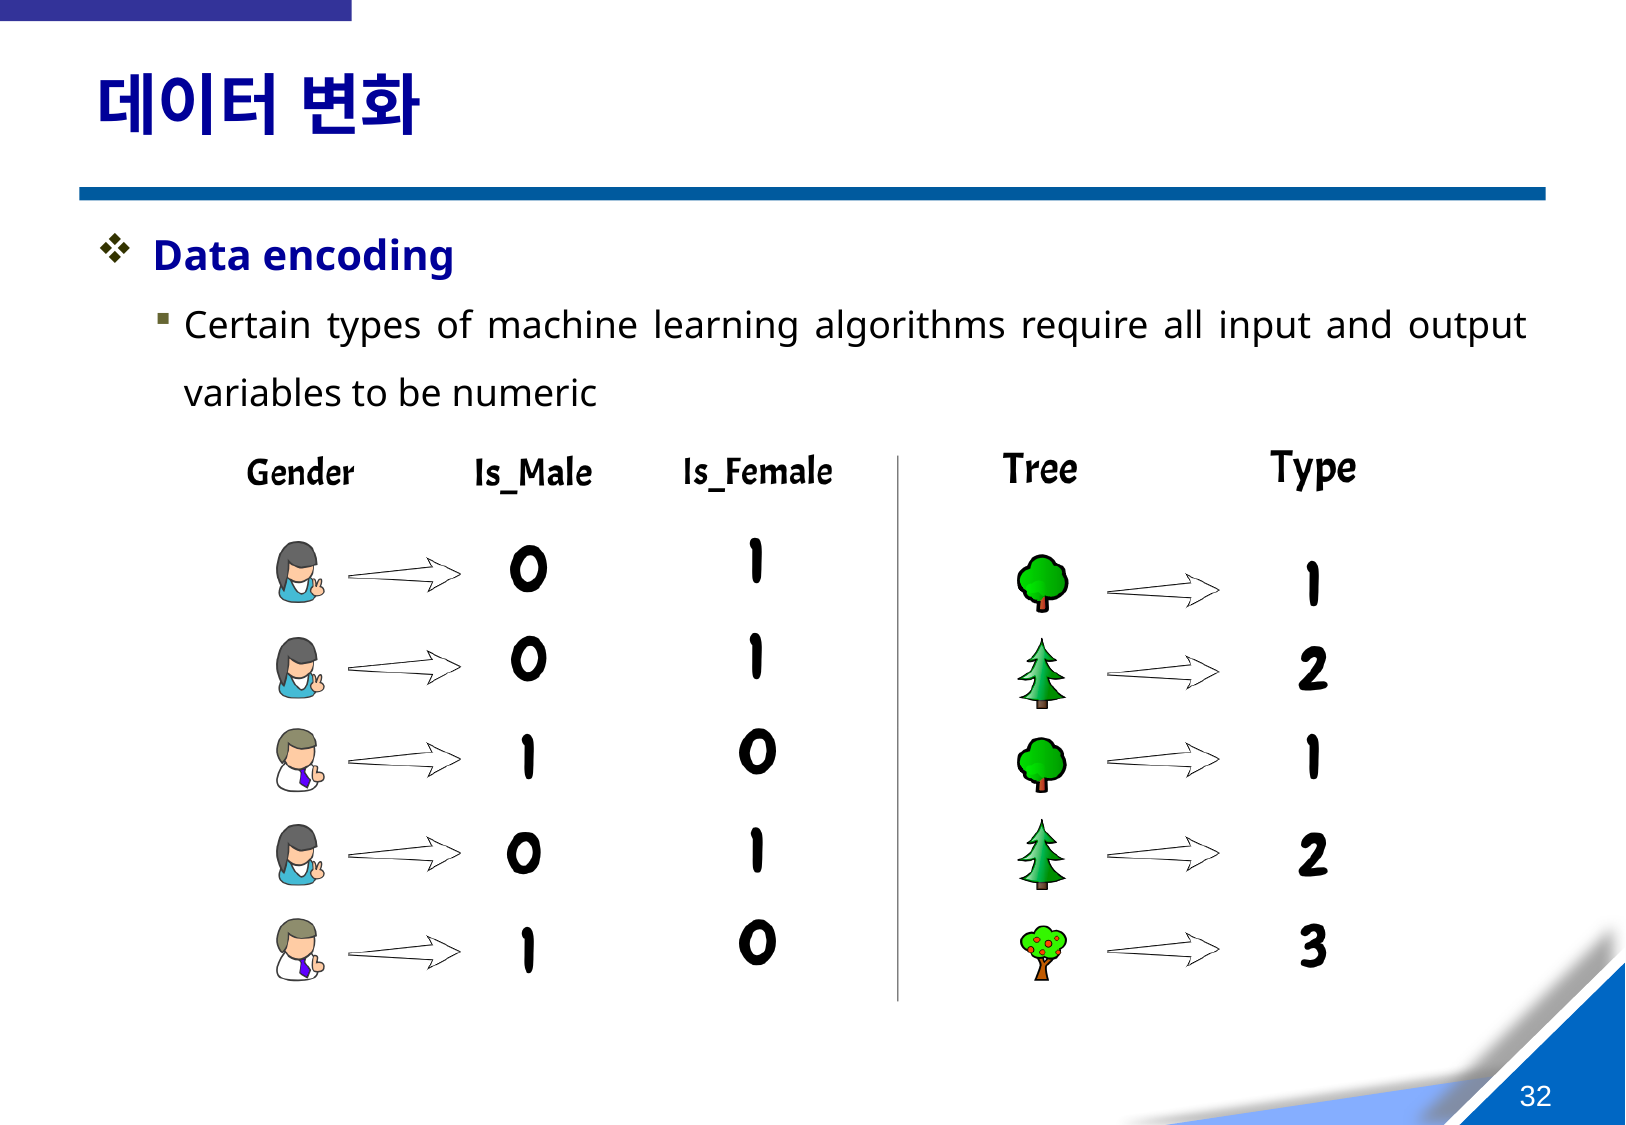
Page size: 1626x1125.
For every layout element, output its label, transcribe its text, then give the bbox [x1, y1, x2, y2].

picture [221, 432, 1404, 1020]
title 데이터 변화 [81, 45, 1544, 161]
list Data encoding Certain types of machine learning algorithms require all input and output variables to be numeric [81, 196, 1544, 1071]
